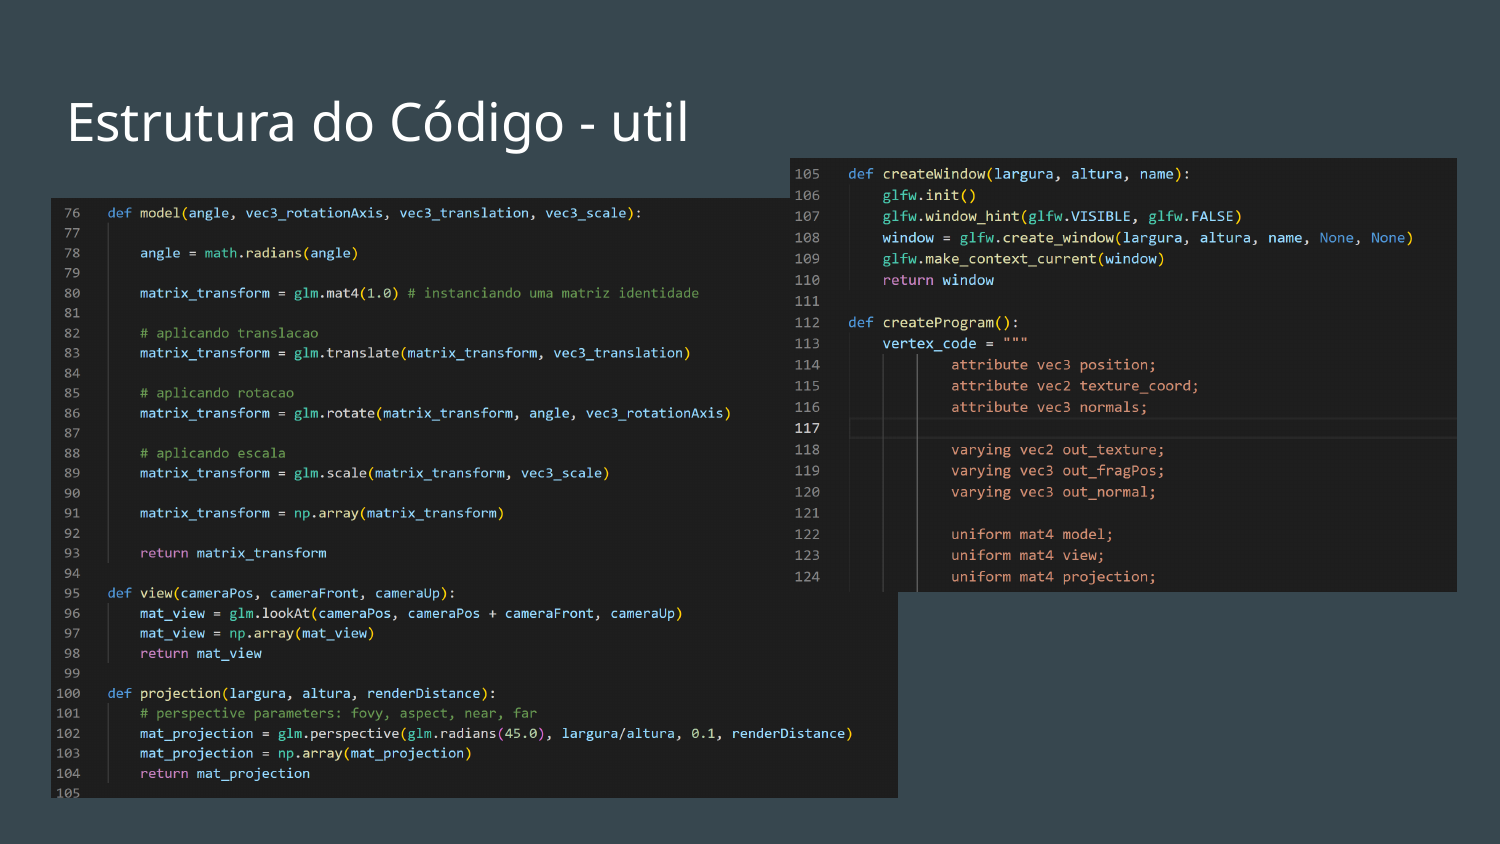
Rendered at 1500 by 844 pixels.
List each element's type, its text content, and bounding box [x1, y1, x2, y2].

title Estrutura do Código - util [51, 72, 1449, 167]
picture [50, 158, 1457, 798]
